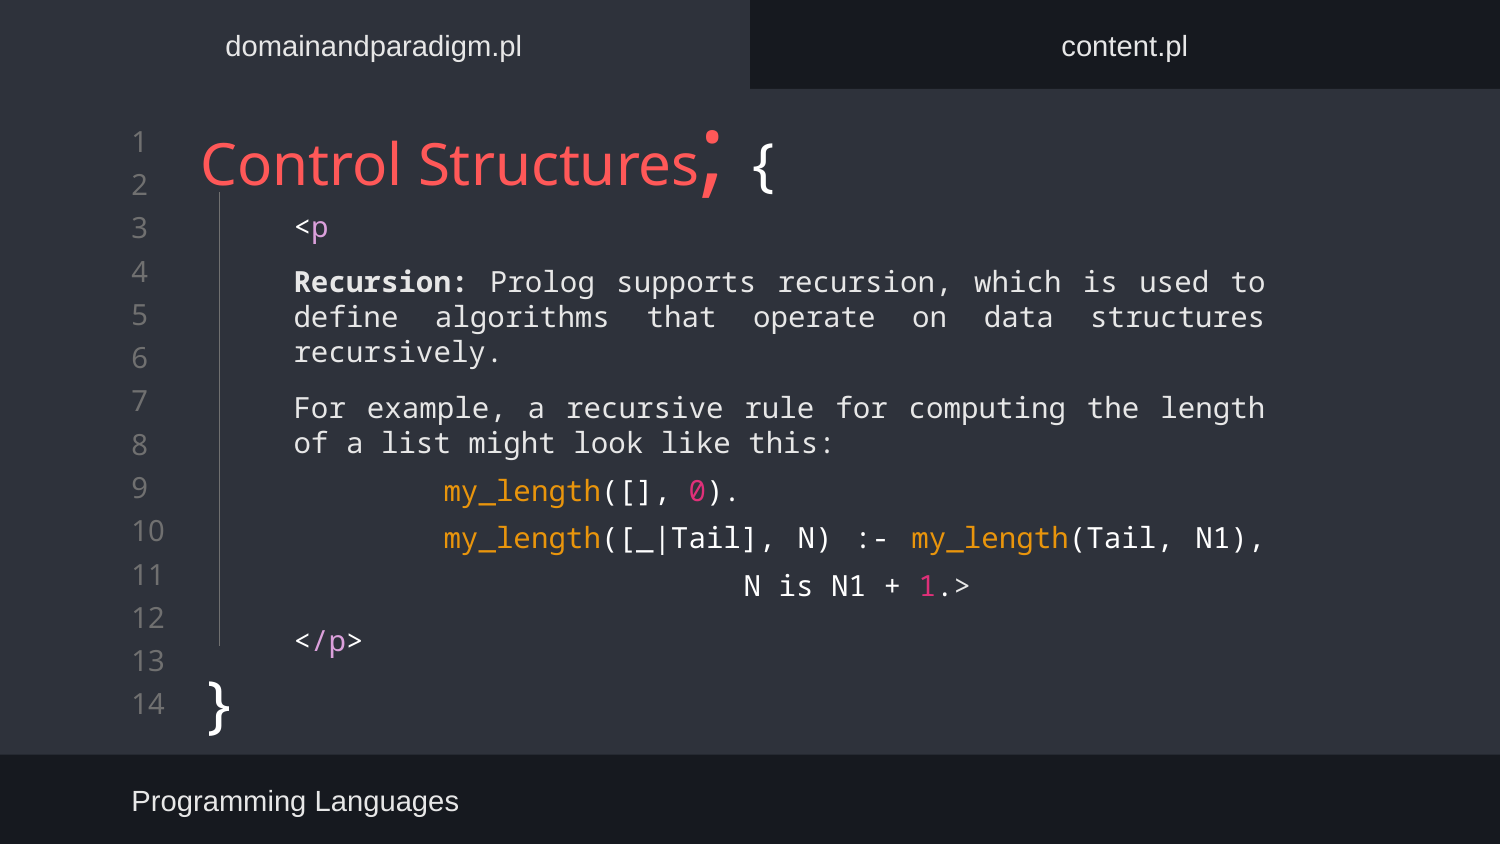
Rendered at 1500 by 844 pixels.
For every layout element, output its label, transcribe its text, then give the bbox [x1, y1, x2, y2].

title Control Structures; { [185, 101, 1025, 189]
text_box <p Recursion: Prolog supports recursion, which is used to define algorithms that operate on data structures recursively. For example, a recursive rule for computing the length of a list might look like this: my_length([], 0). my_length([_|Tail], N) :- my_length(Tail, N1), N is N1 + 1.> </p> [262, 191, 1281, 730]
text_box Programming Languages [116, 770, 915, 829]
text_box domainandparadigm.pl [0, 15, 749, 74]
text_box content.pl [749, 15, 1500, 74]
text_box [177, 191, 262, 755]
